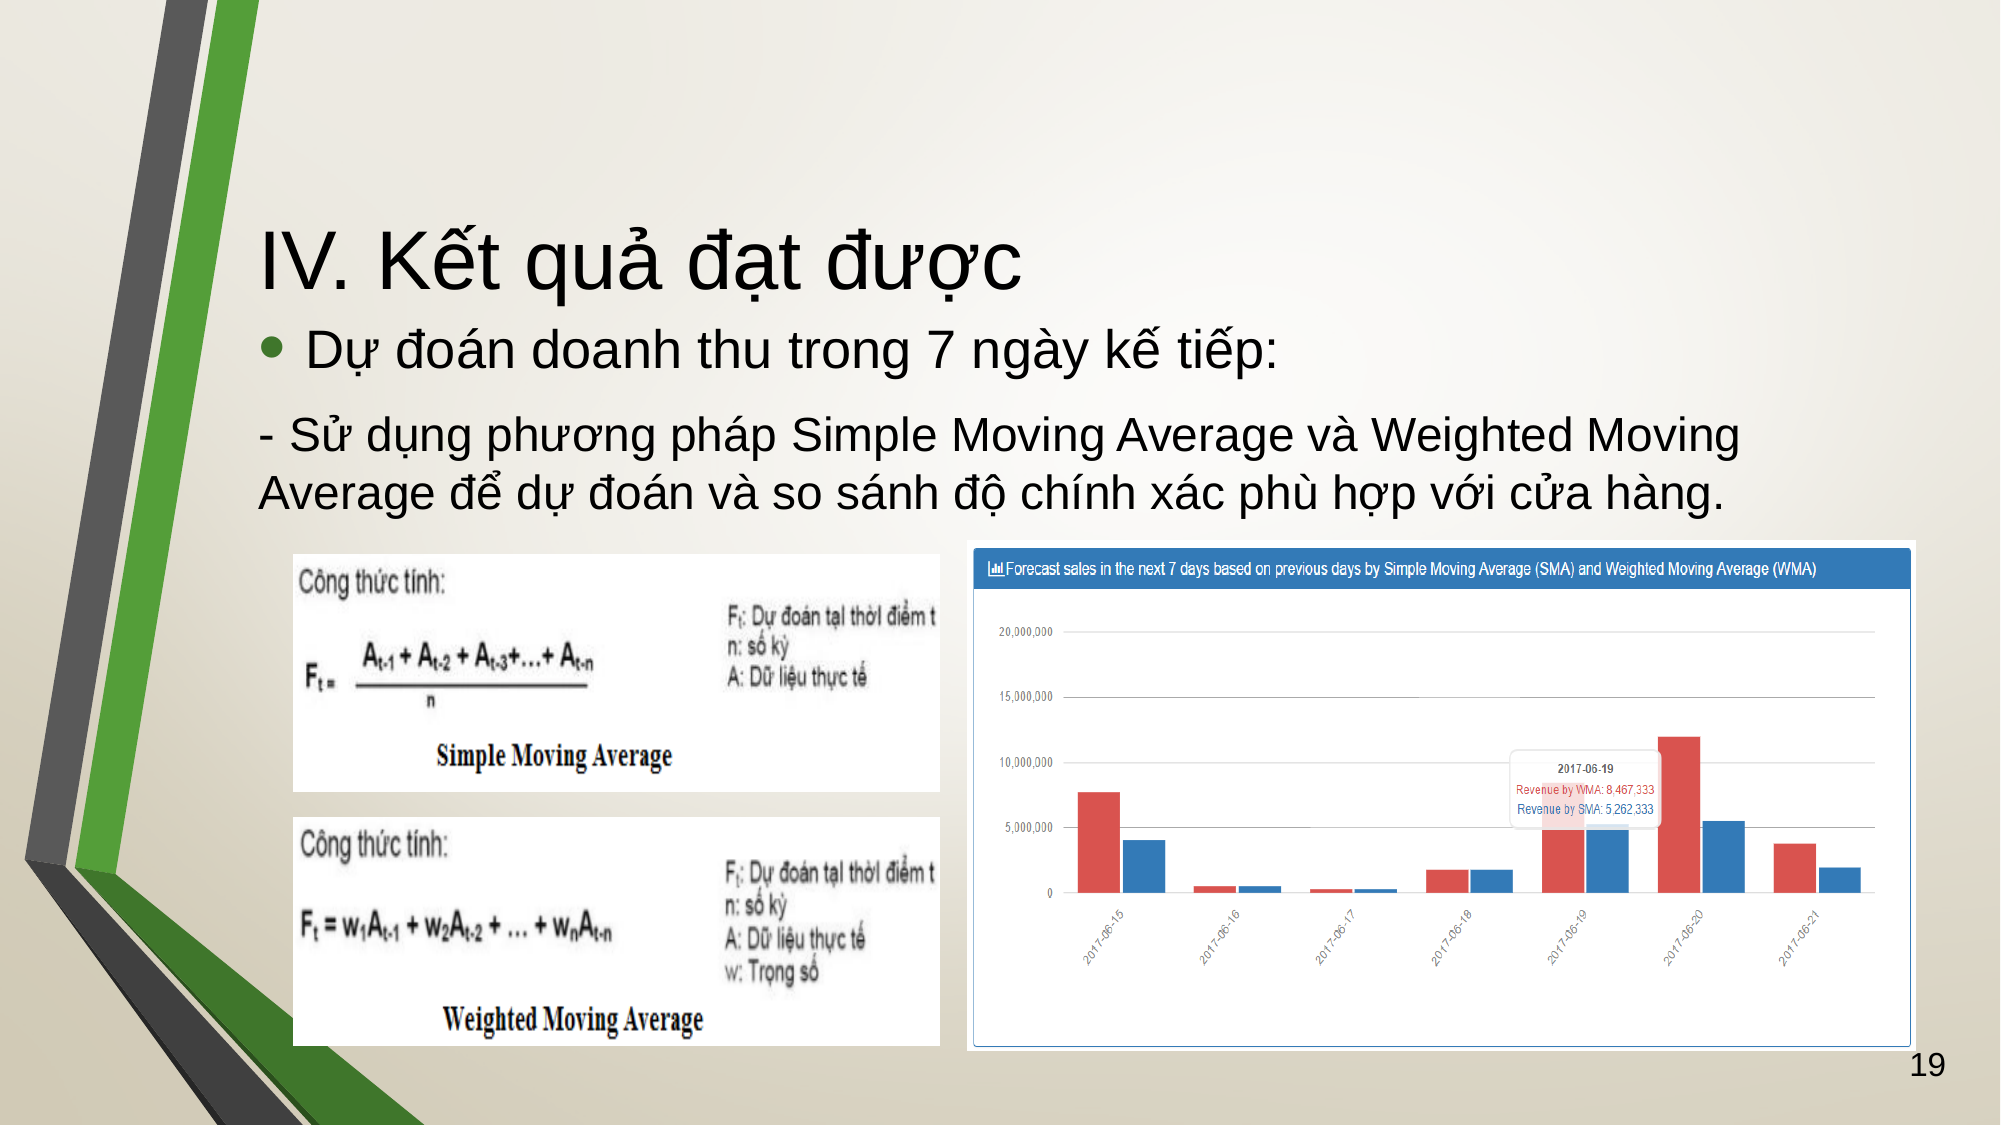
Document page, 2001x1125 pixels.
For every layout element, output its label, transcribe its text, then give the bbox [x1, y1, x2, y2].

picture [293, 553, 940, 792]
picture [293, 817, 940, 1046]
picture [967, 539, 1916, 1051]
list Dự đoán doanh thu trong 7 ngày kế tiếp: - Sử dụng phương pháp Simple Moving Average và Weighted Moving Average để dự đoán và so sánh độ chính xác phù hợp với cửa hàng. [243, 306, 1887, 992]
title IV. Kết quả đạt được [243, 112, 1887, 306]
slide_number 19 [1870, 1033, 1962, 1094]
